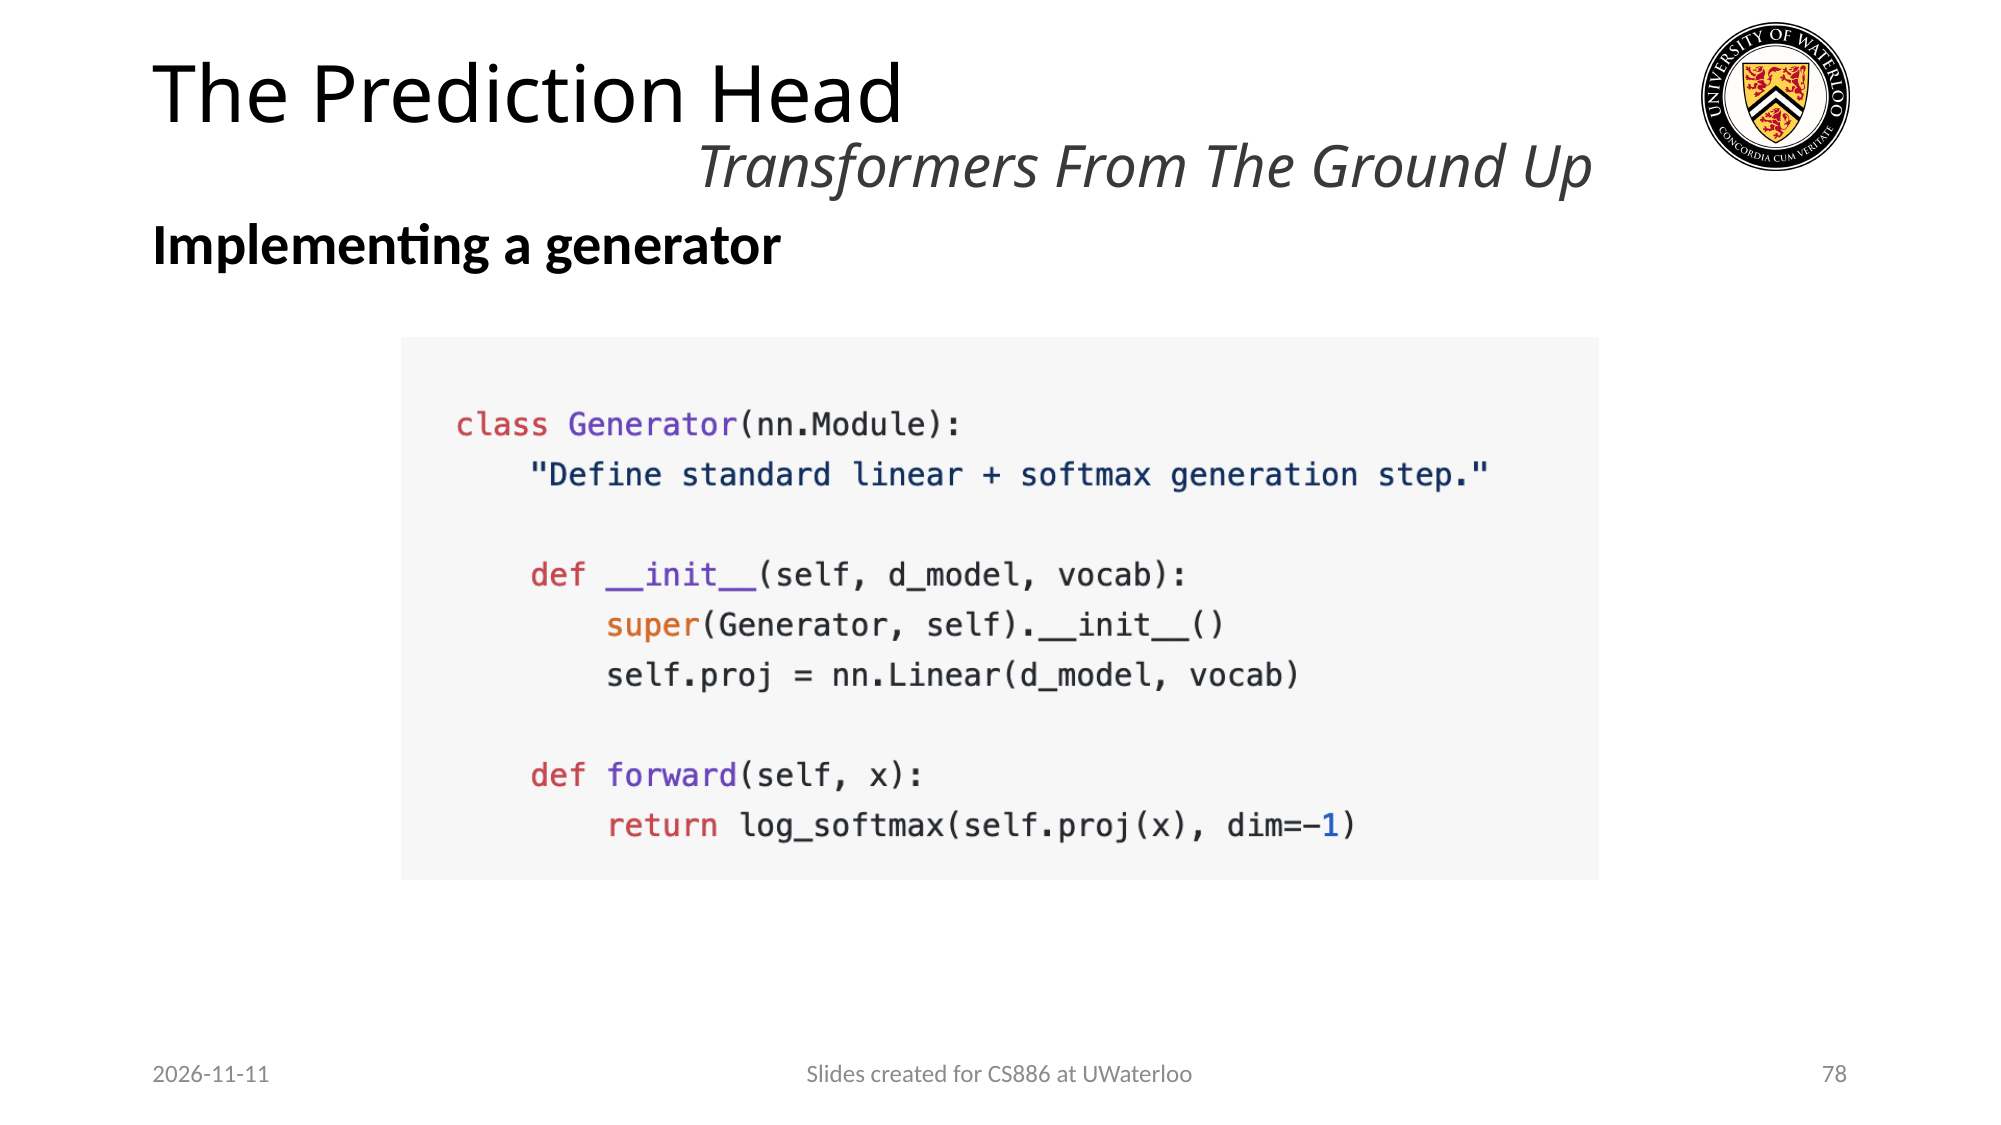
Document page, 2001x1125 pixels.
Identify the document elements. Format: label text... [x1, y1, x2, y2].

footer Slides created for CS886 at UWaterloo [662, 1042, 1338, 1103]
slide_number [137, 1042, 588, 1103]
picture [401, 333, 1599, 880]
title The Prediction Head [137, 22, 1863, 171]
slide_number 78 [1412, 1042, 1863, 1103]
text_box Transformers From The Ground Up [149, 116, 1610, 221]
list Implementing a generator [137, 206, 1338, 1014]
